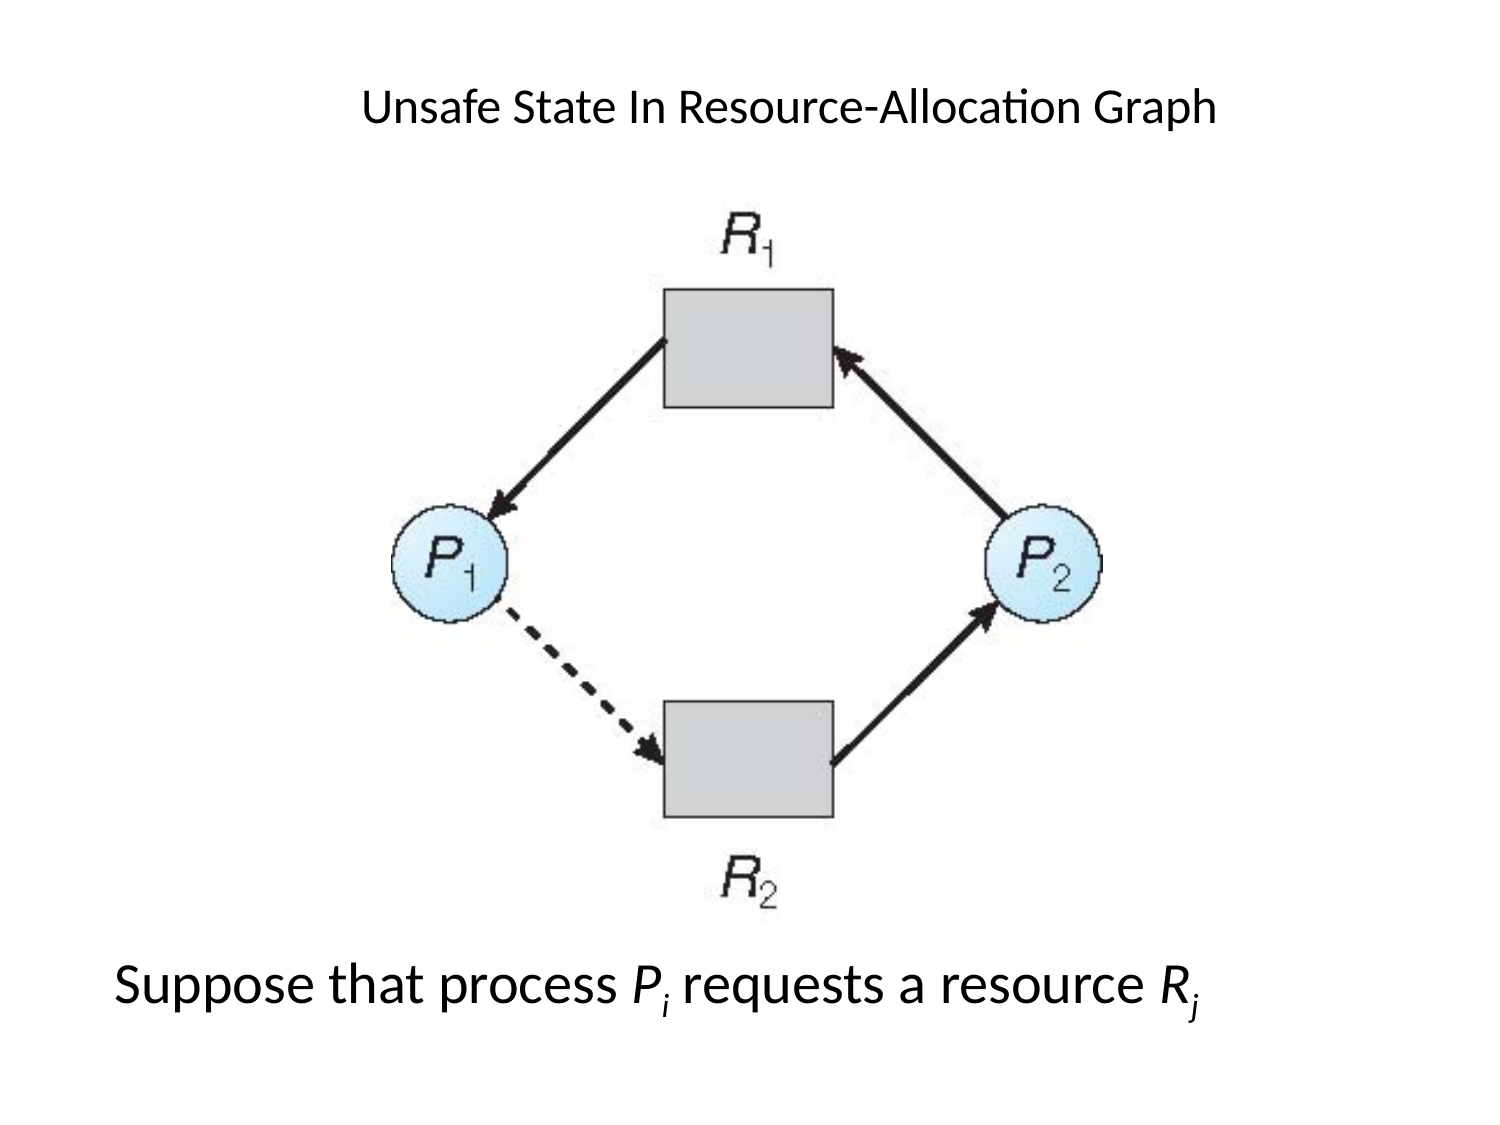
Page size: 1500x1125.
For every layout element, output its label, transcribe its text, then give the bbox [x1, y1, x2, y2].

title Unsafe State In Resource-Allocation Graph [113, 65, 1466, 141]
text_box Suppose that process Pi requests a resource Rj [99, 937, 1238, 1102]
picture [390, 201, 1103, 924]
